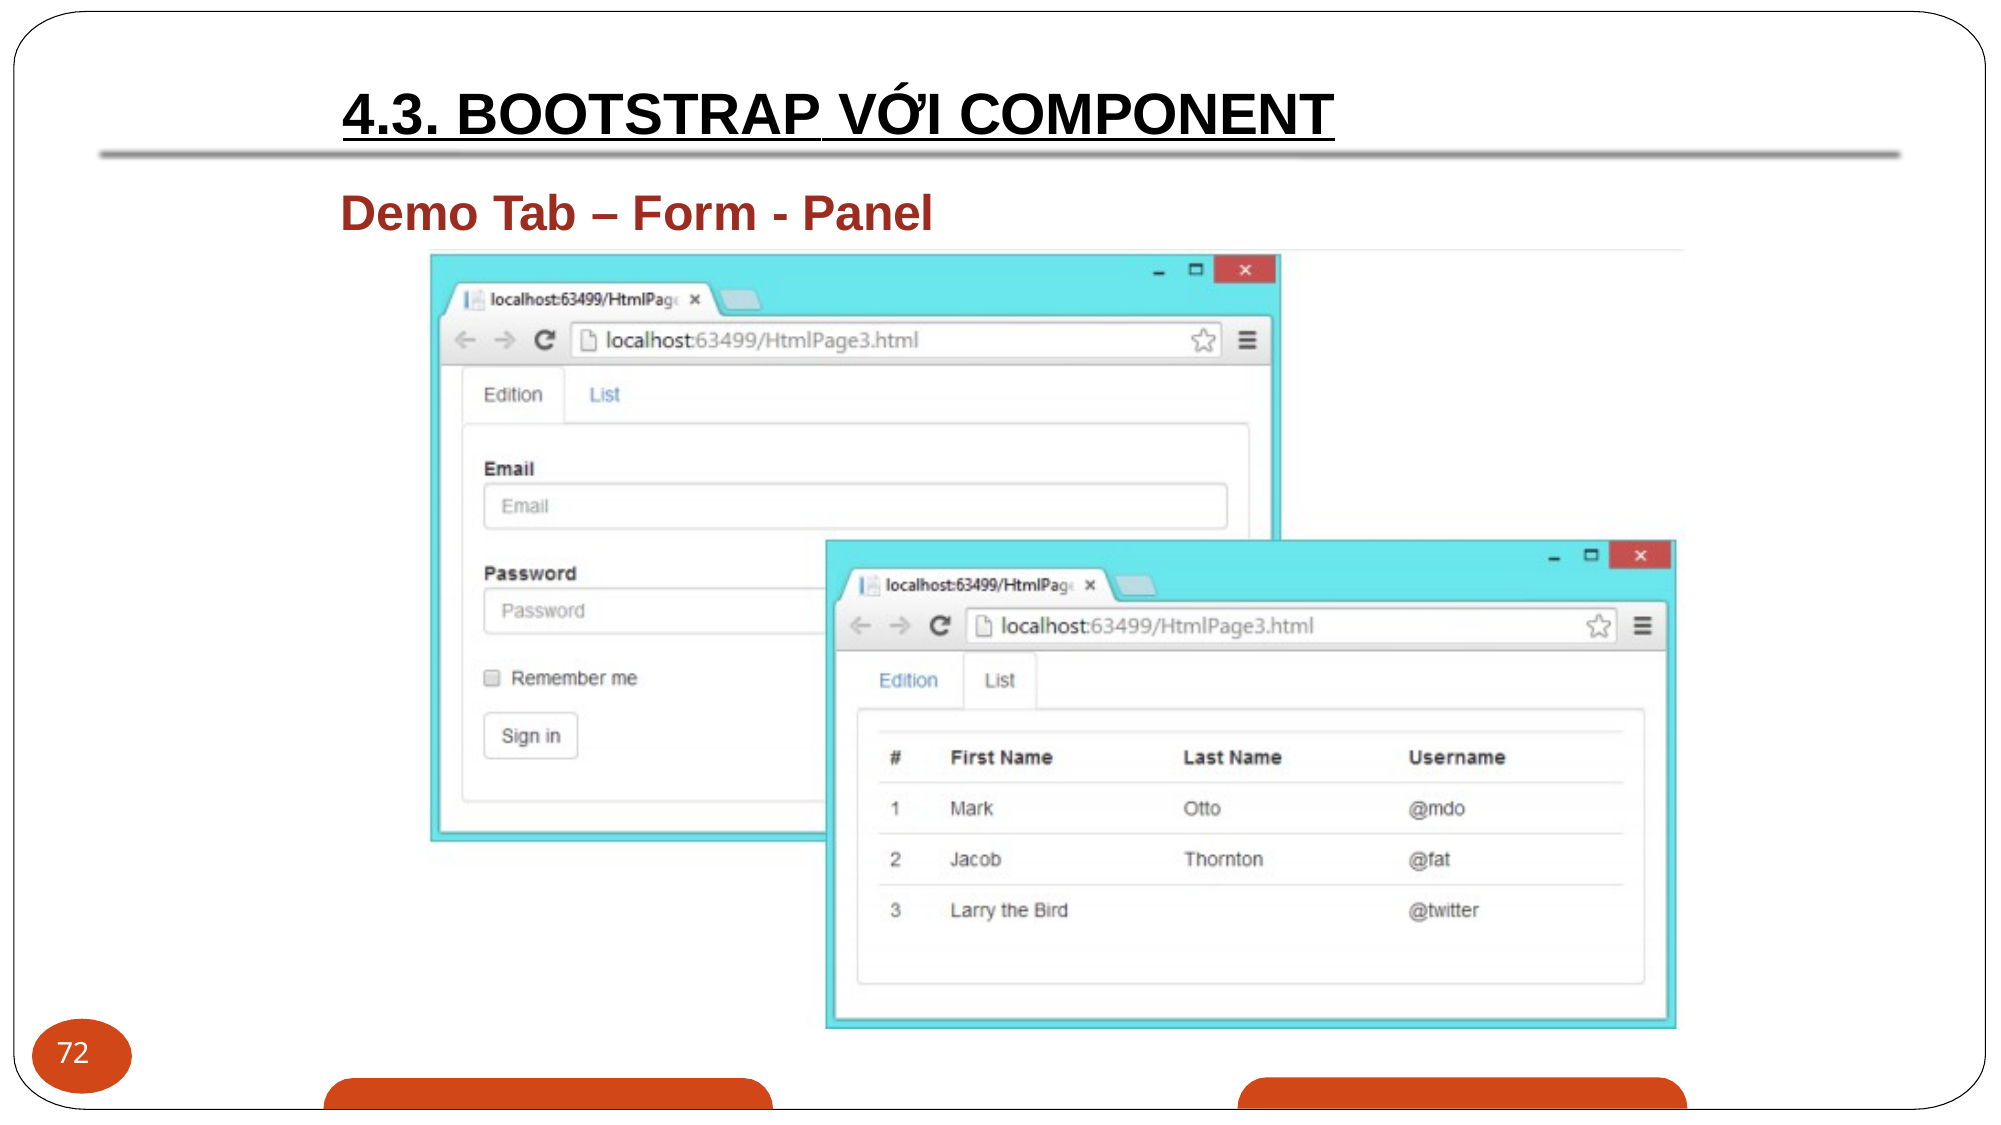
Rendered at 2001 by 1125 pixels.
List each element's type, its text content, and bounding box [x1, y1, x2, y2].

text_box Demo Tab – Form - Panel [338, 178, 940, 241]
text_box [1237, 1077, 1688, 1109]
slide_number 72 [50, 1039, 116, 1125]
picture [427, 249, 1686, 1030]
picture [93, 145, 333, 163]
text_box [323, 1078, 774, 1110]
title 4.3. BOOTSTRAP VỚI COMPONENT [333, 60, 2000, 265]
